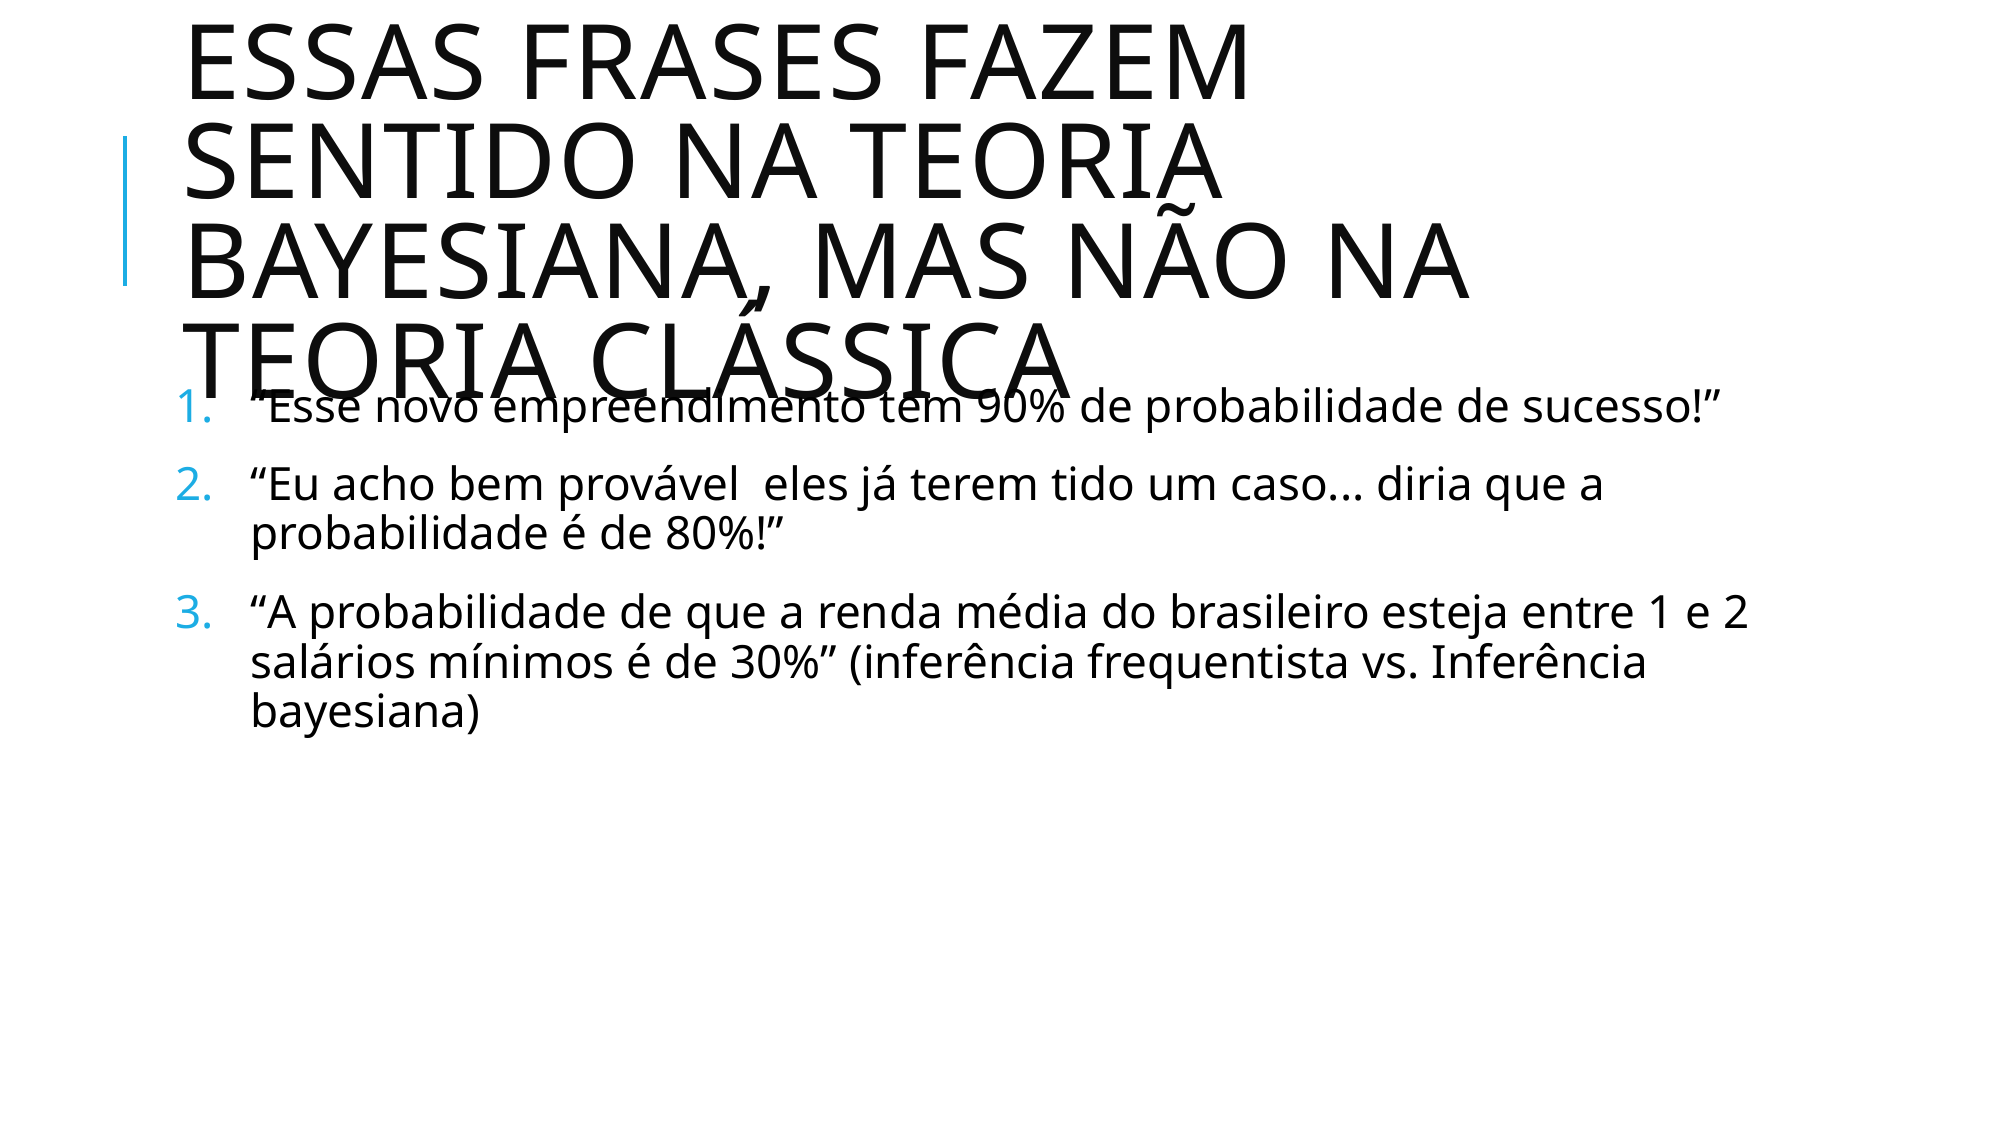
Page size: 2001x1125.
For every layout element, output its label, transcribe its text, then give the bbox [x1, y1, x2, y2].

list “Esse novo empreendimento tem 90% de probabilidade de sucesso!” “Eu acho bem provável eles já terem tido um caso... diria que a probabilidade é de 80%!” “A probabilidade de que a renda média do brasileiro esteja entre 1 e 2 salários mínimos é de 30%” (inferência frequentista vs. Inferência bayesiana) [168, 375, 1763, 1035]
title Essas frases fazem sentido na teoria bayesiana, mas não na teoria clássica [168, 96, 1763, 342]
